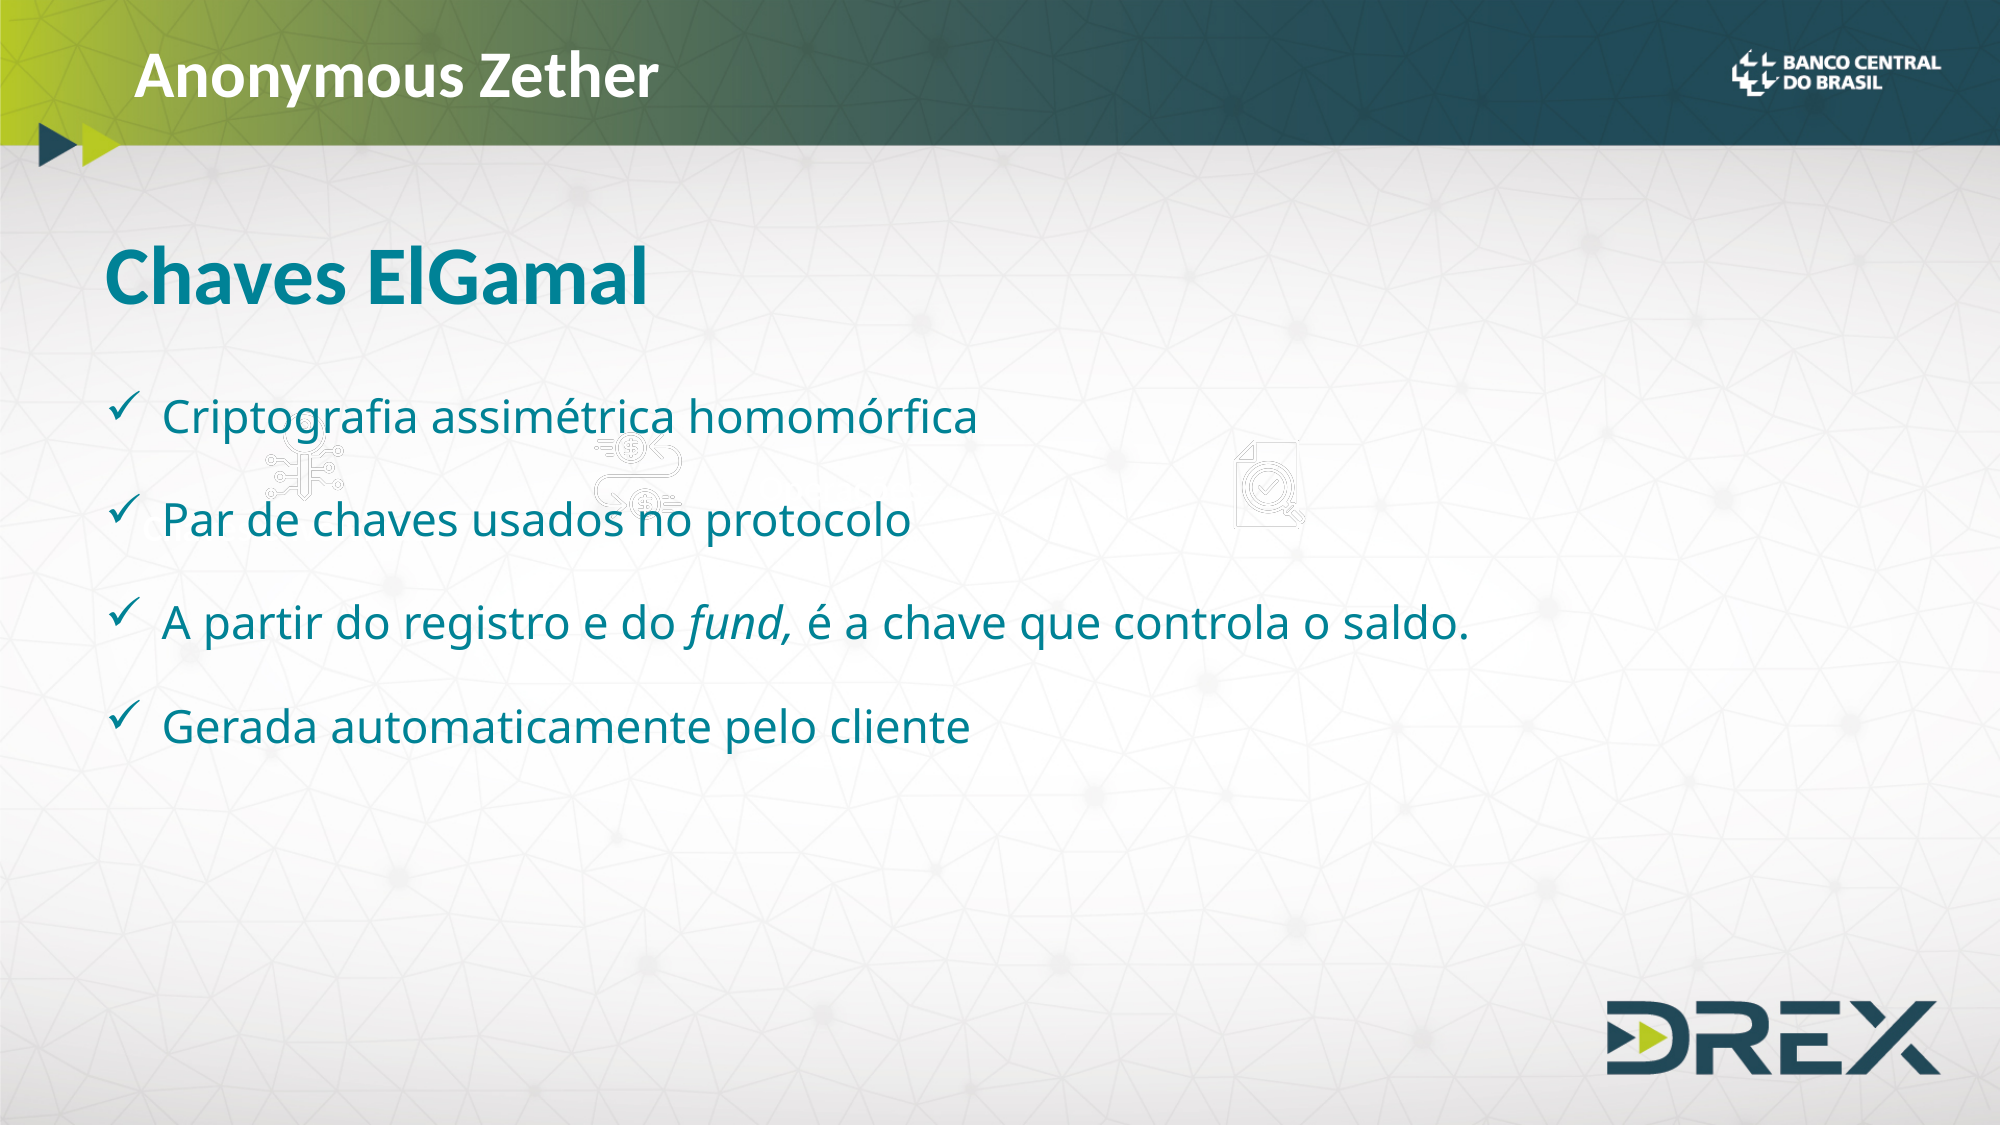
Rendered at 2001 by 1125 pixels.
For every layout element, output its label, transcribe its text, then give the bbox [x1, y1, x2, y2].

text_box Anonymous Zether [119, 32, 1626, 104]
picture [0, 0, 2000, 1125]
text_box Chaves ElGamal [90, 225, 989, 331]
text_box Criptografia assimétrica homomórfica Par de chaves usados no protocolo A partir do registro e do fund, é a chave que controla o saldo. Gerada automaticamente pelo cliente [90, 352, 1960, 1093]
